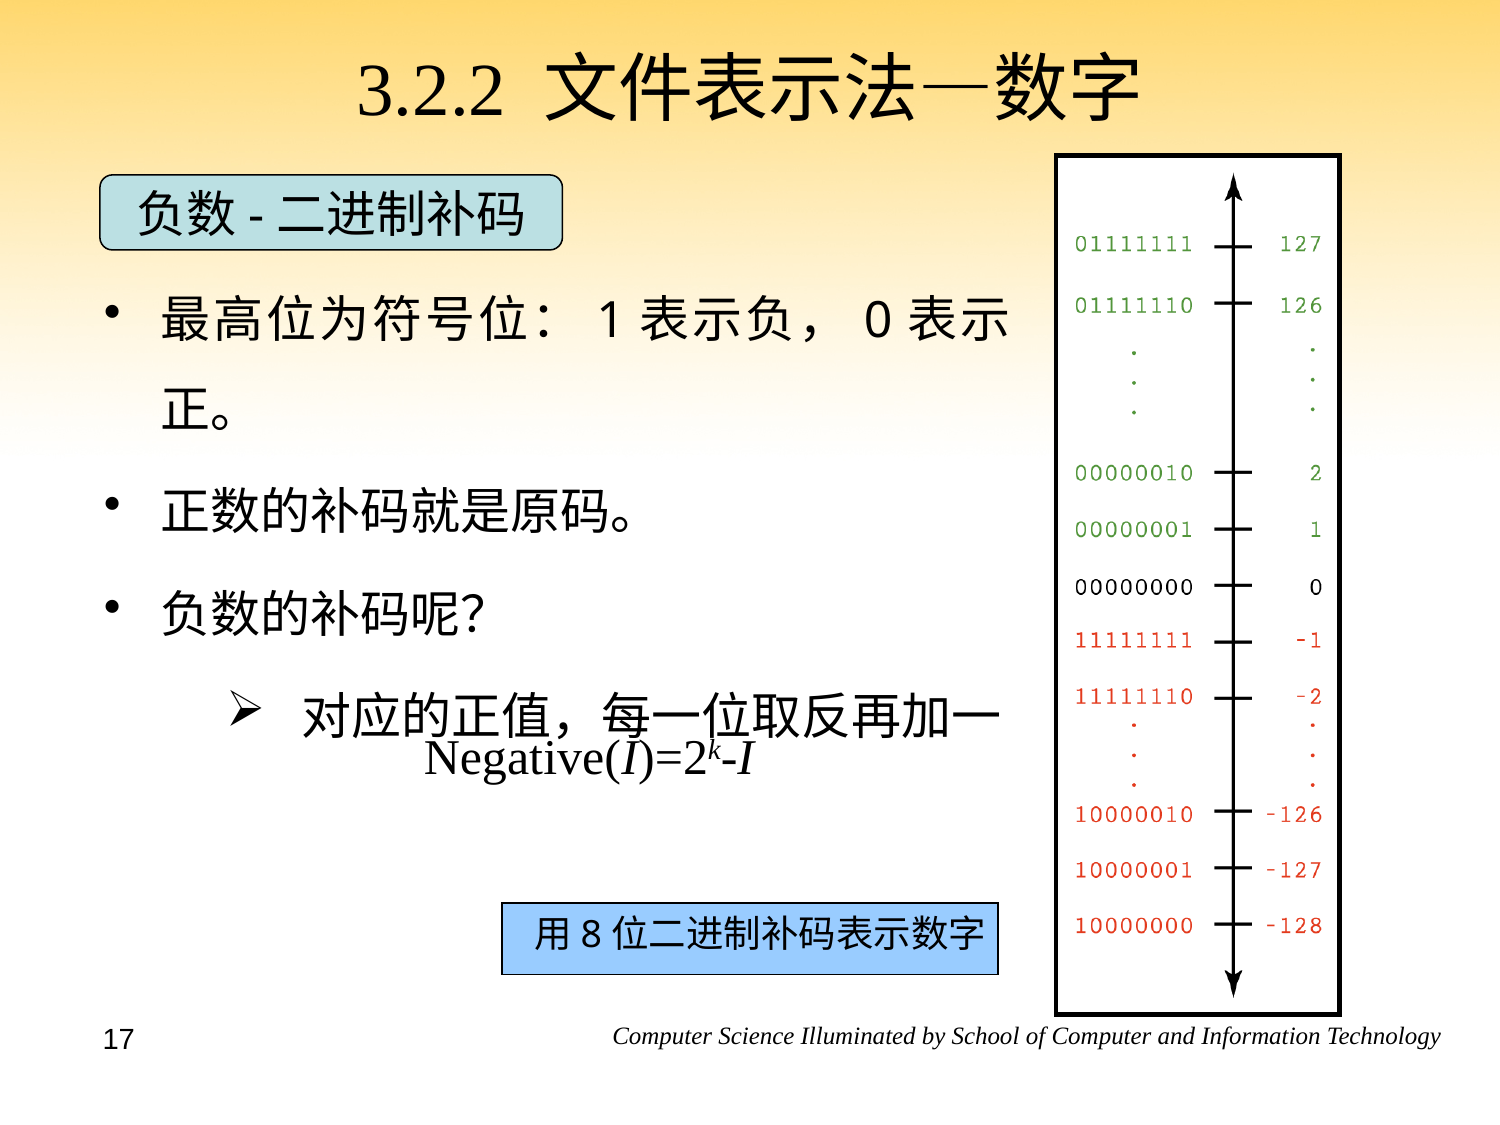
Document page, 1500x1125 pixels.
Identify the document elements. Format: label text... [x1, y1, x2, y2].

text_box 3.2.2 文件表示法—数字 [74, 0, 1425, 172]
text_box 用8位二进制补码表示数字 [501, 903, 998, 975]
text_box 最高位为符号位：1表示负，0表示正。 正数的补码就是原码。 负数的补码呢？ 对应的正值，每一位取反再加一 [89, 249, 1025, 753]
slide_number 17 [75, 1012, 150, 1066]
text_box Negative(I)=2k-I [409, 717, 770, 793]
picture [0, 0, 1500, 1125]
picture [1058, 157, 1338, 1013]
text_box 负数-二进制补码 [99, 174, 563, 250]
